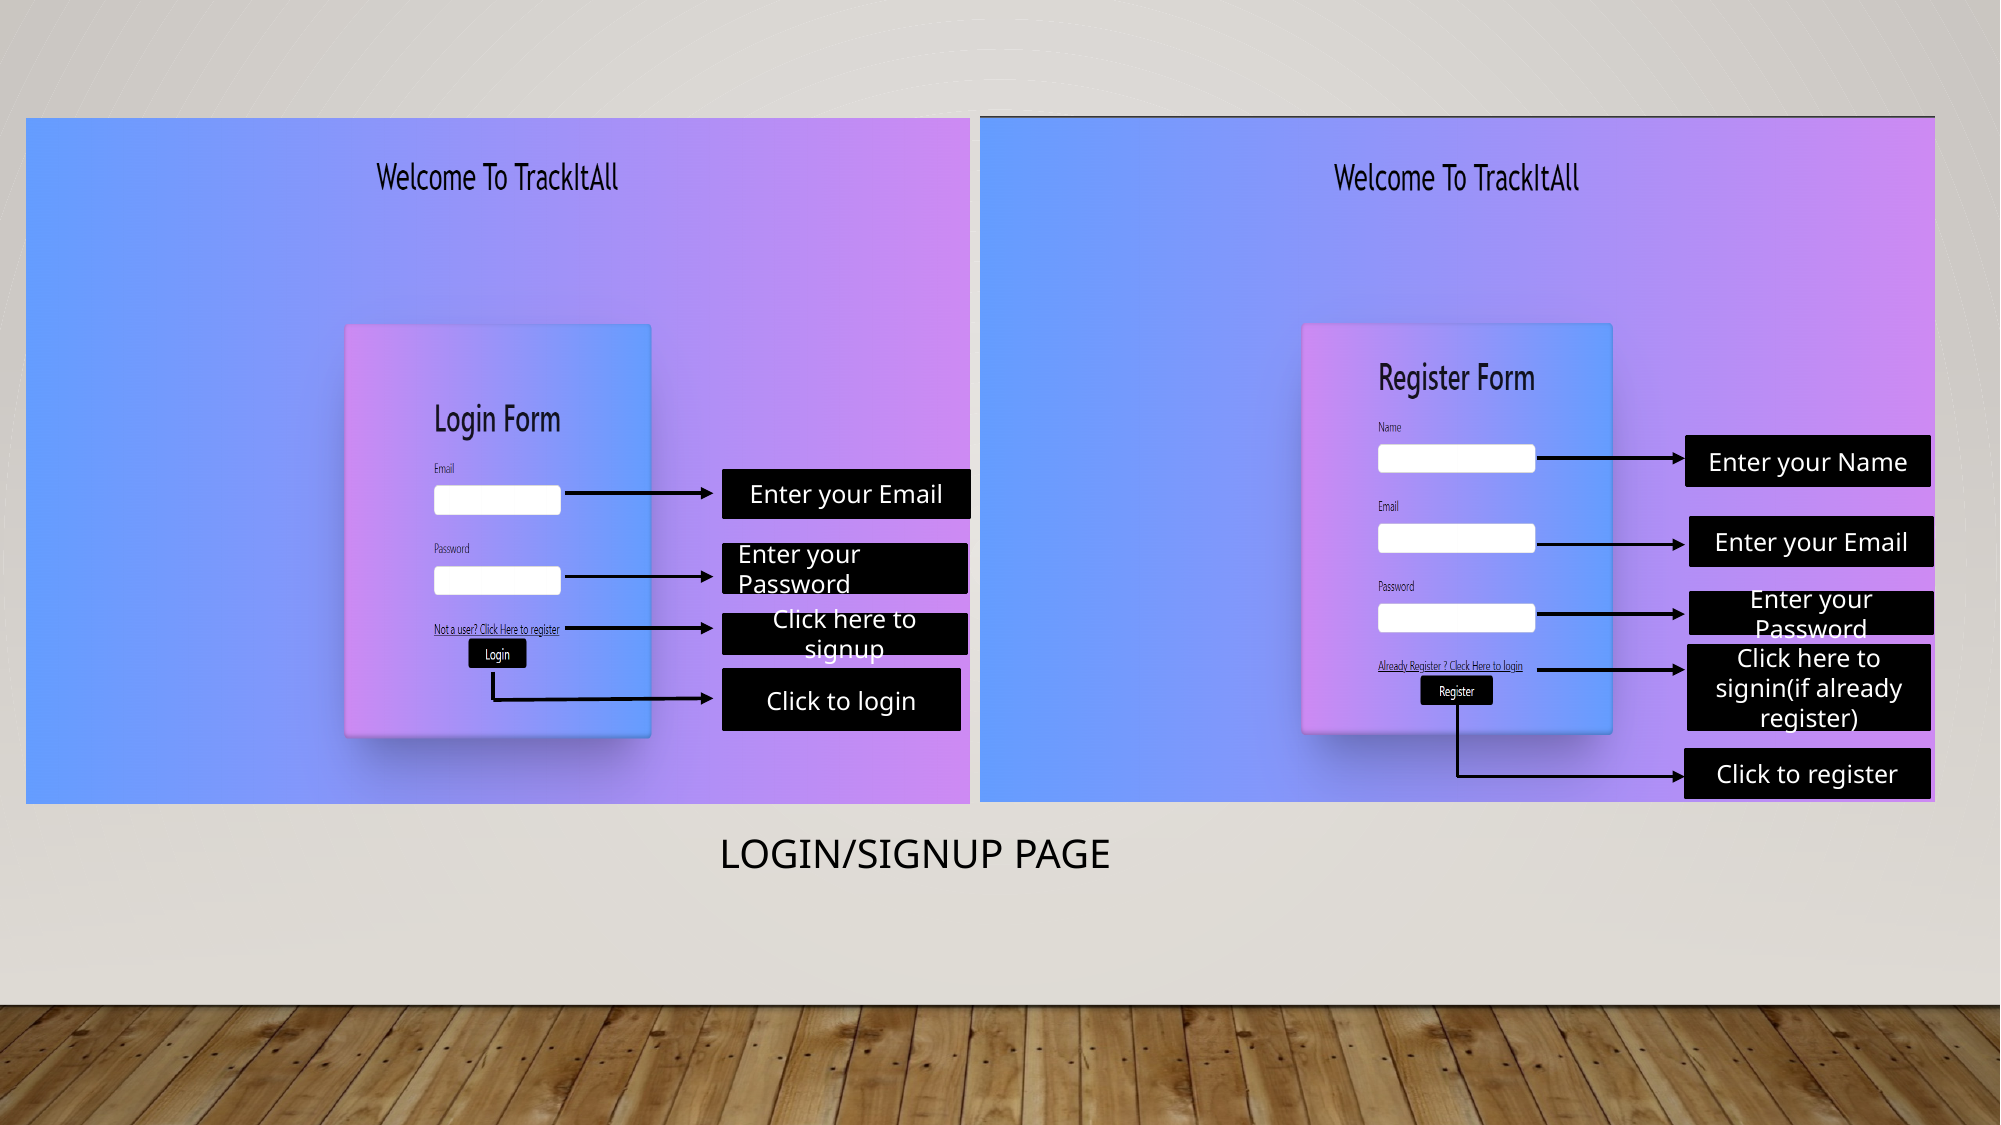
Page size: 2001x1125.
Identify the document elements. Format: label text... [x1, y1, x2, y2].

picture [979, 116, 1936, 802]
picture [26, 118, 971, 805]
picture [0, 1005, 2000, 1125]
title Login/signup page [663, 826, 1297, 886]
